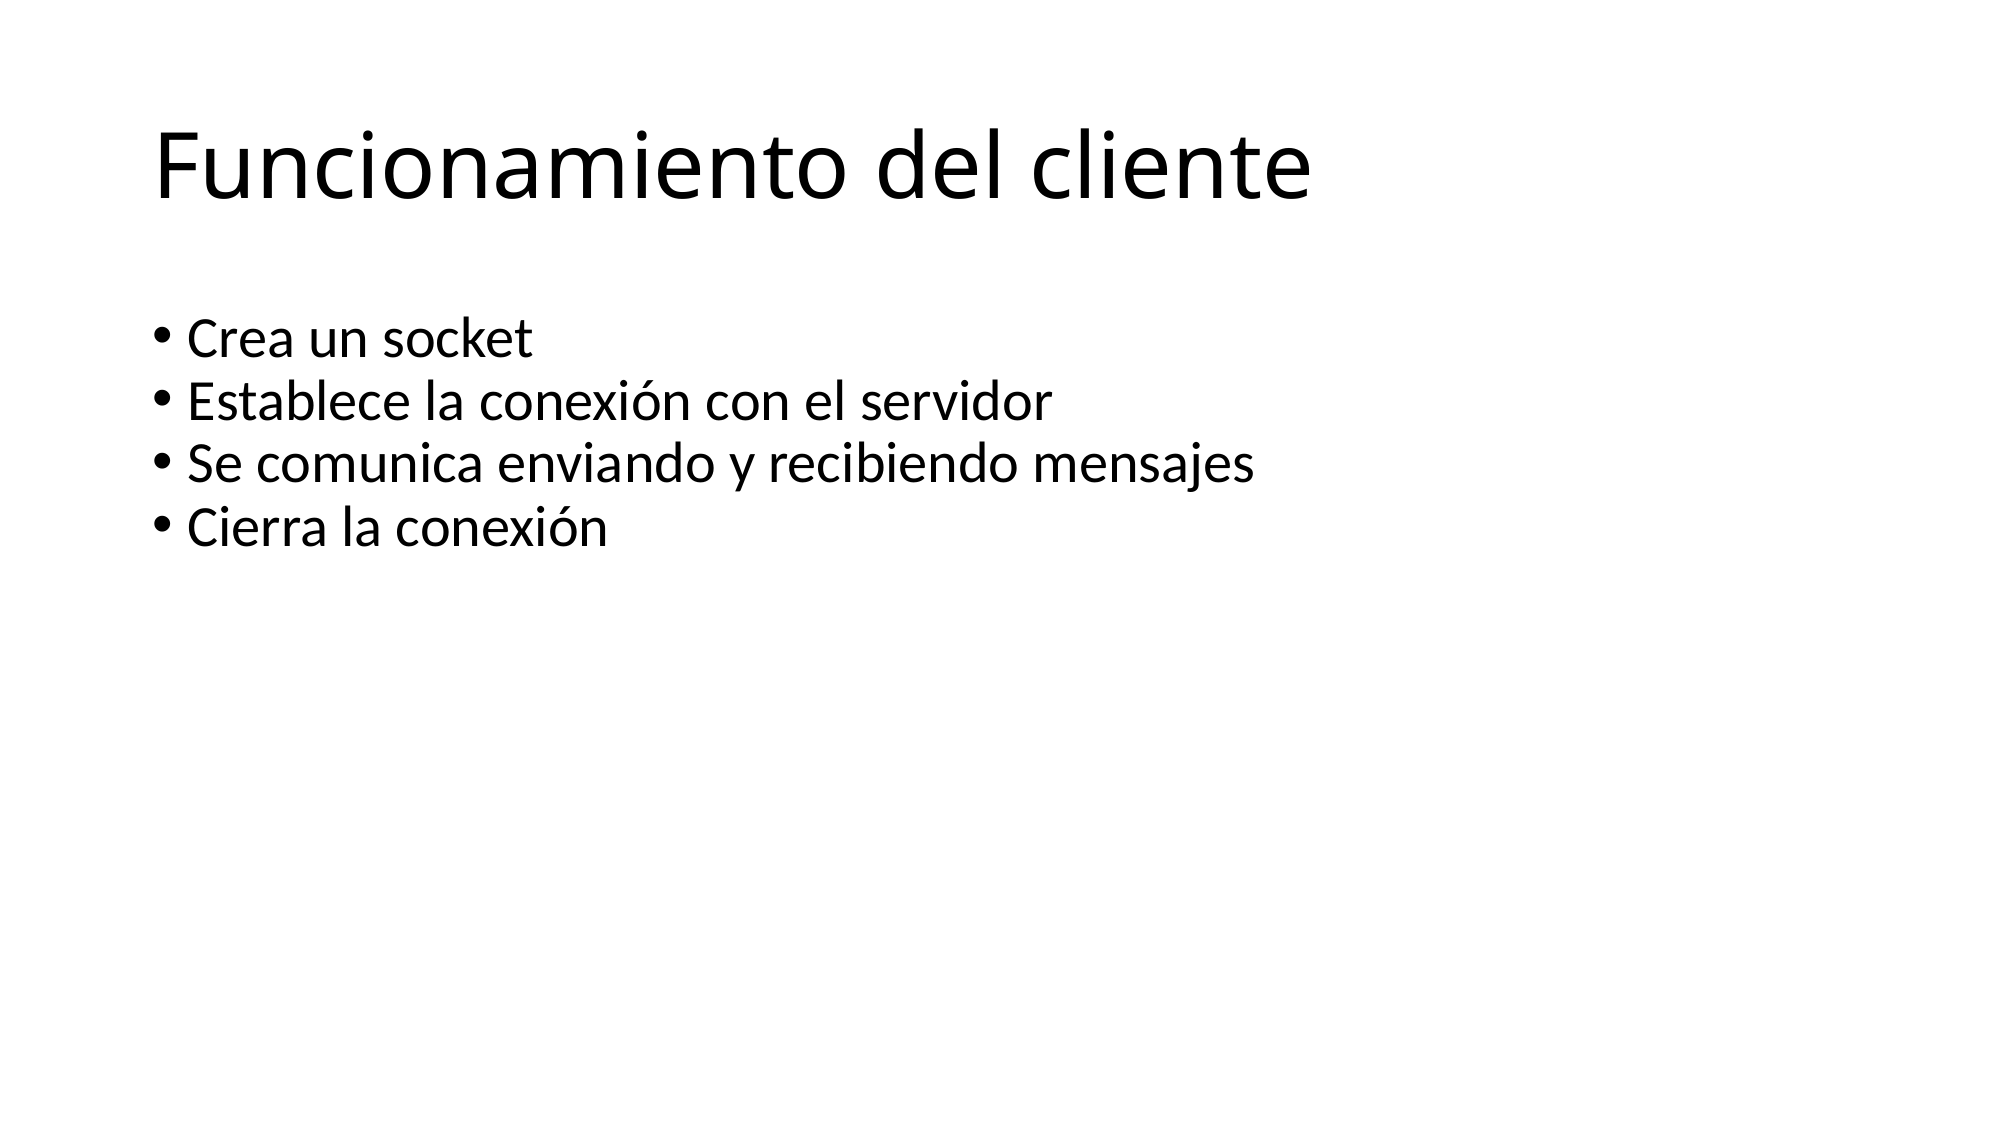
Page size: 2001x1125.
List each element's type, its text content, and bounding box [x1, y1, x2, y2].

text_box Crea un socket Establece la conexión con el servidor Se comunica enviando y recibiendo mensajes Cierra la conexión [137, 299, 1863, 1013]
text_box Funcionamiento del cliente [137, 59, 1863, 278]
